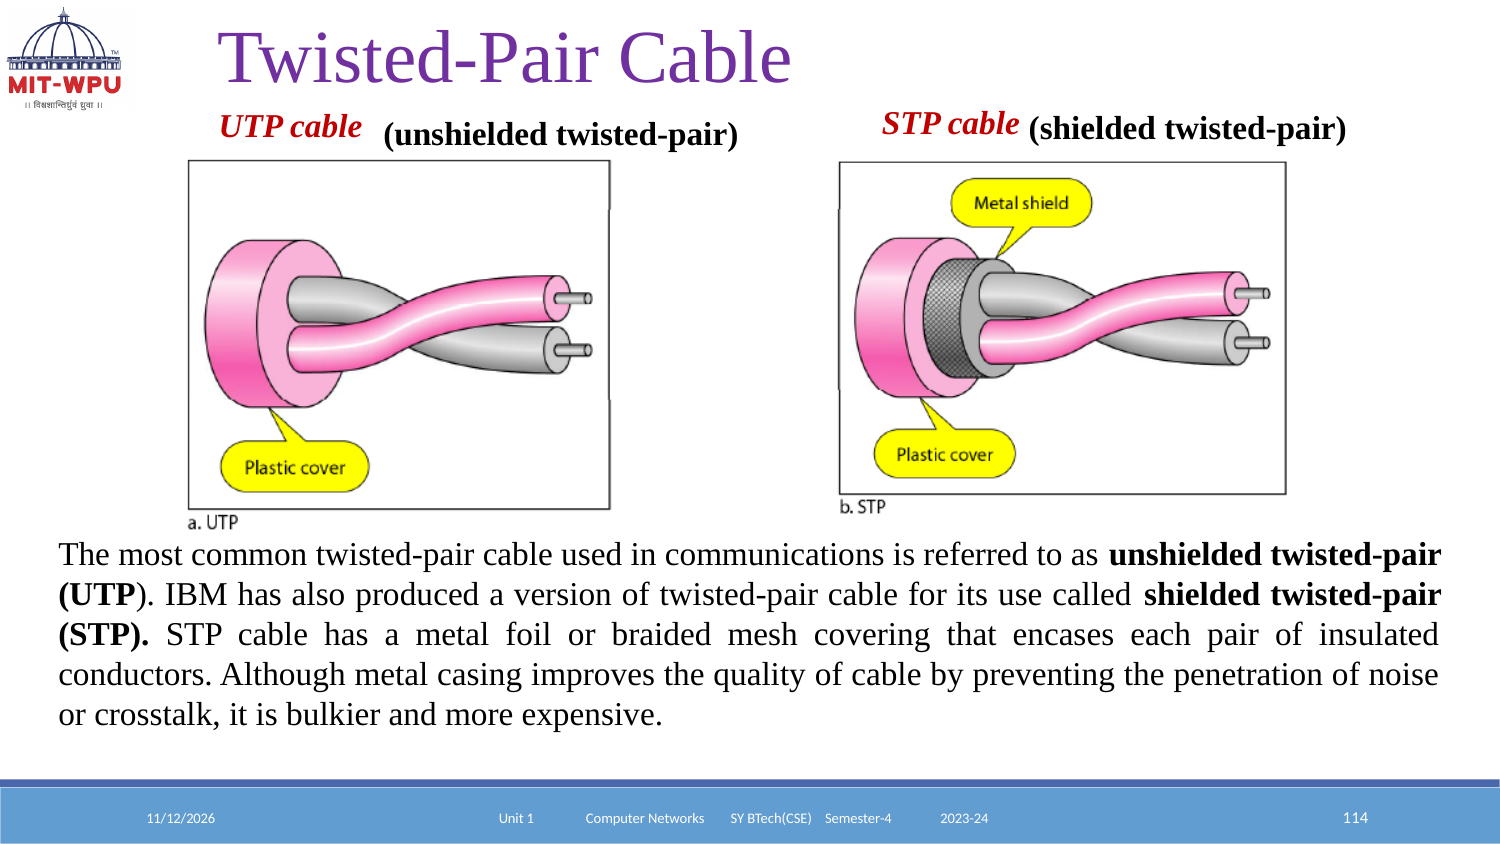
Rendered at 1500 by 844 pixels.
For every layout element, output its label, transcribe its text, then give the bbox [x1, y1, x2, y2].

picture [827, 153, 1293, 516]
picture [174, 146, 624, 537]
text_box UTP cable [204, 96, 378, 145]
slide_number 114 [1218, 794, 1380, 840]
footer Unit 1 Computer Networks SY BTech(CSE) Semester-4 2023-24 [453, 794, 1047, 840]
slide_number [135, 794, 440, 840]
picture [6, 7, 136, 111]
text_box Twisted-Pair Cable [202, 0, 1443, 105]
text_box (shielded twisted-pair) [1014, 99, 1371, 154]
text_box (unshielded twisted-pair) [368, 105, 762, 160]
text_box STP cable [867, 93, 1036, 149]
text_box The most common twisted-pair cable used in communications is referred to as unshielded twisted-pair (UTP). IBM has also produced a version of twisted-pair cable for its use called shielded twisted-pair (STP). STP cable has a metal foil or braided mesh covering that encases each pair of insulated conductors. Although metal casing improves the quality of cable by preventing the penetration of noise or crosstalk, it is bulkier and more expensive. [43, 525, 1457, 740]
